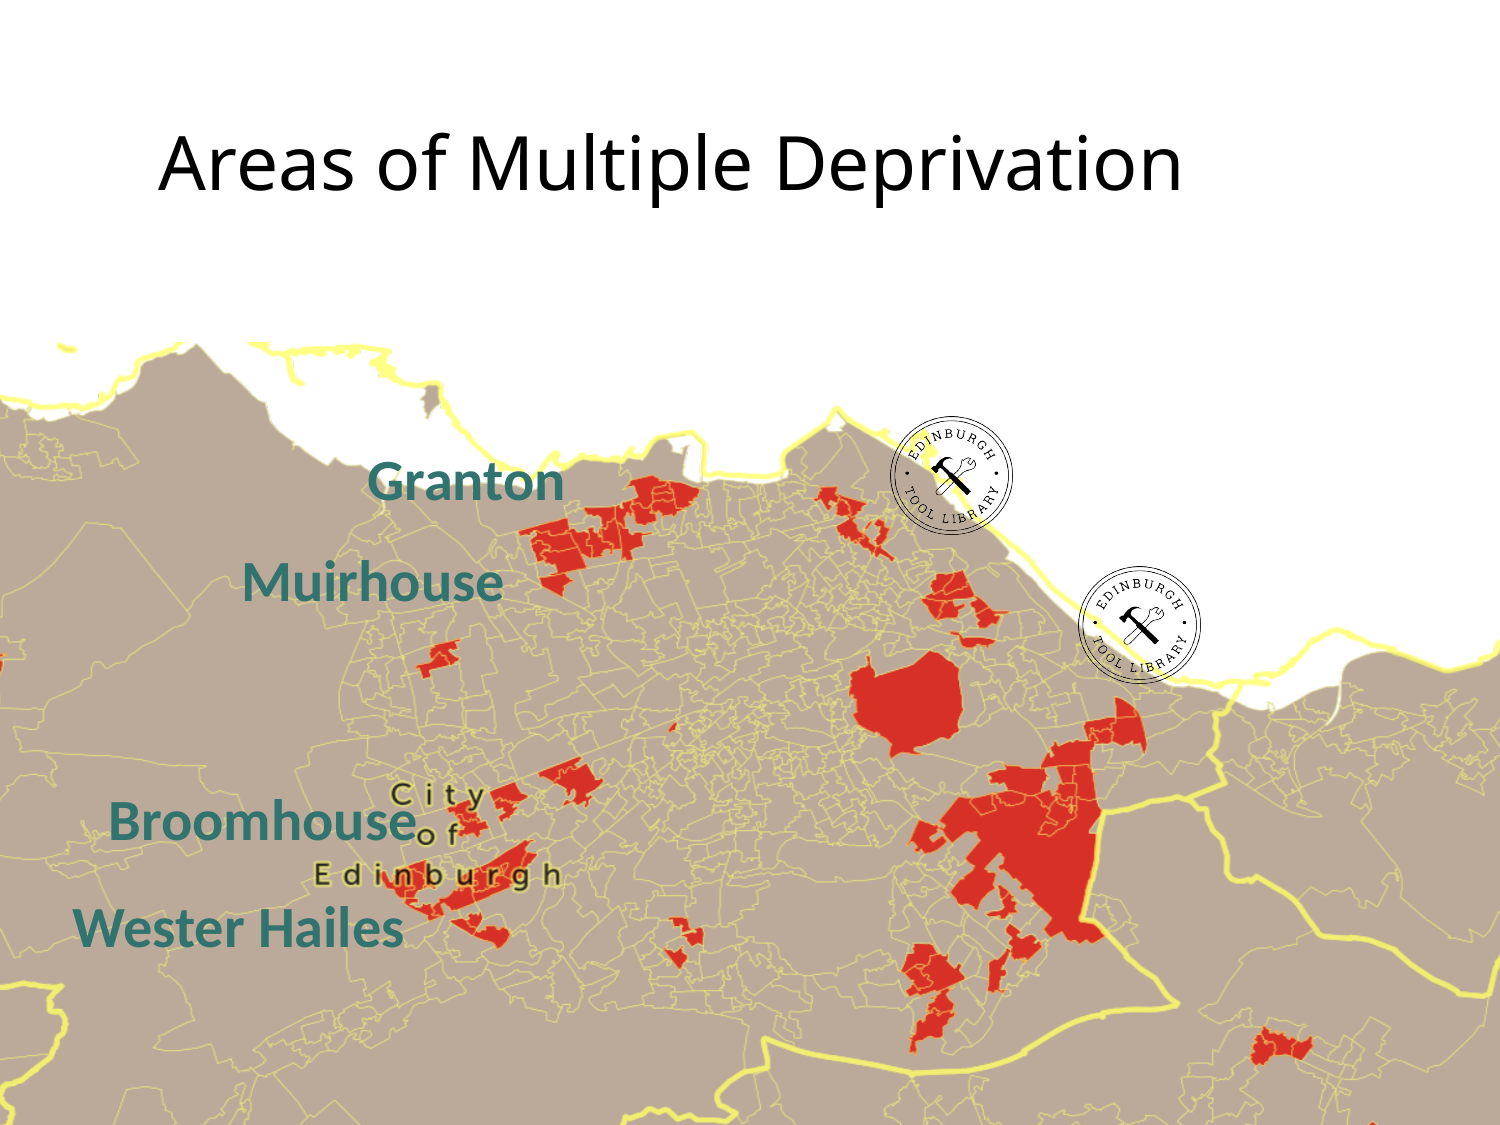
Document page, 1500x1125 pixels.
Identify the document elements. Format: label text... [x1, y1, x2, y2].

text_box Areas of Multiple Deprivation [143, 108, 1201, 214]
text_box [0, 342, 1500, 1125]
